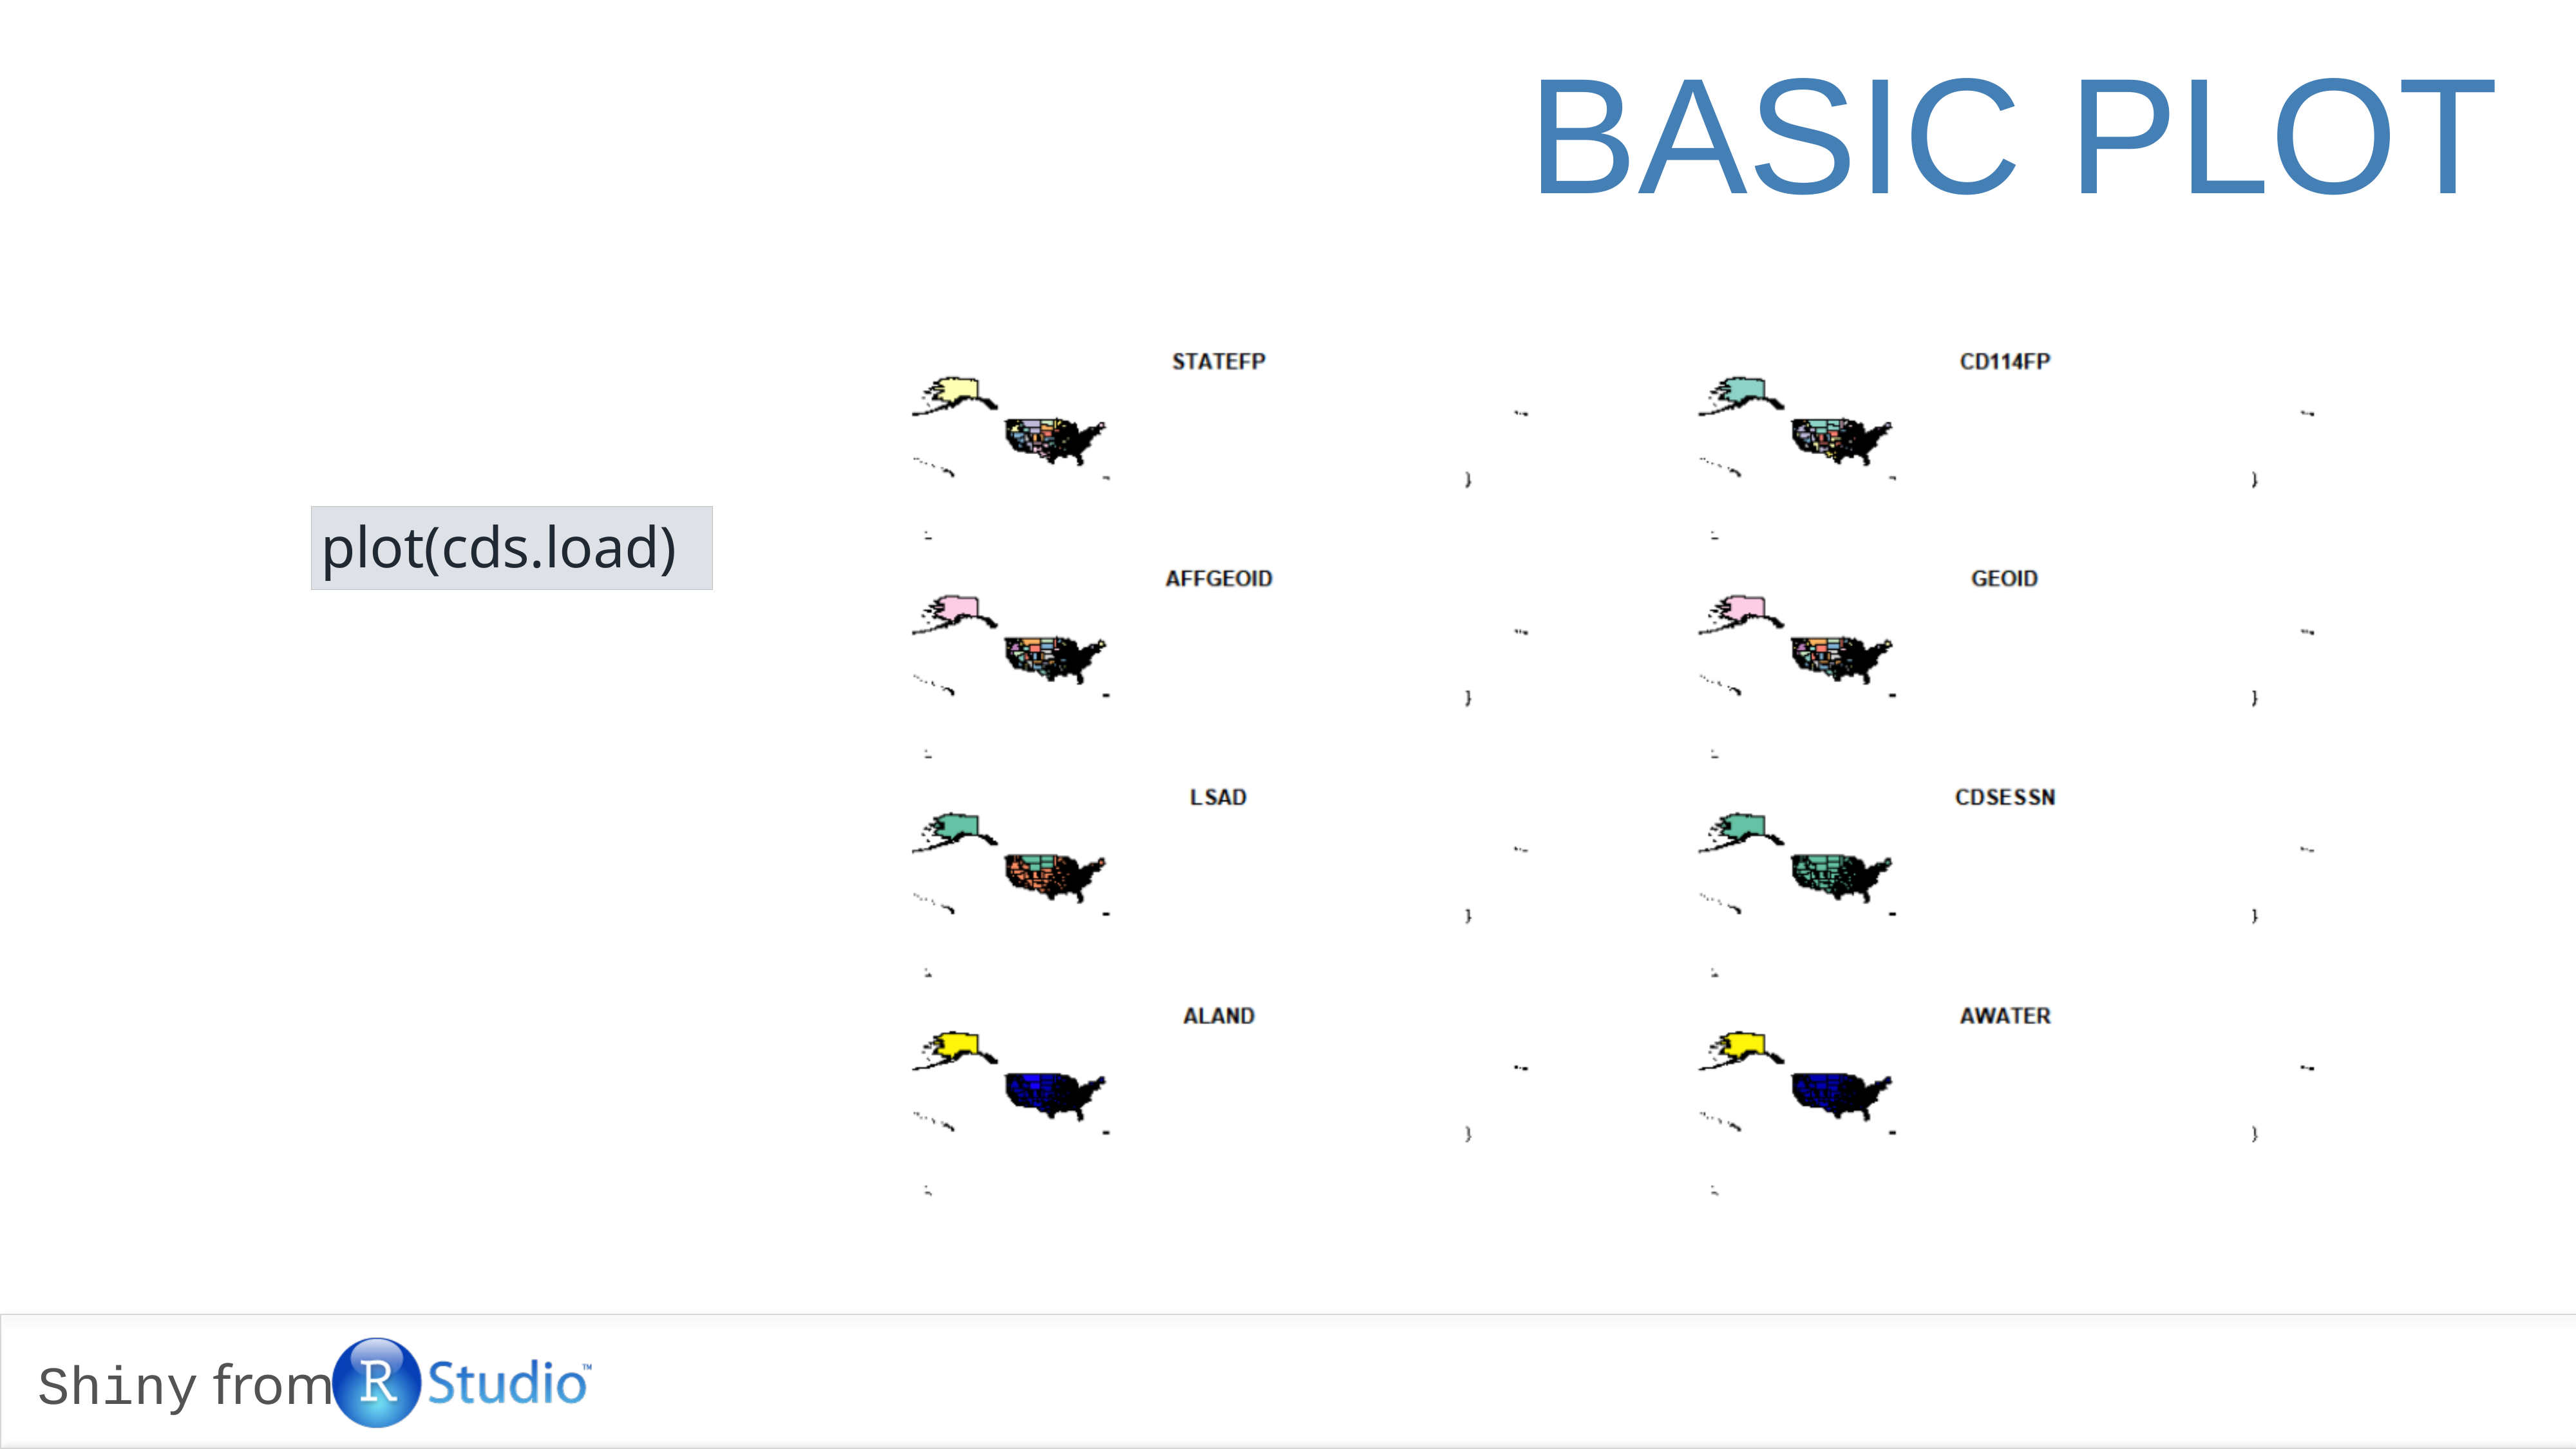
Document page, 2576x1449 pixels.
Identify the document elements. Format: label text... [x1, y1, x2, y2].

text_box plot(cds.load) [311, 506, 713, 590]
picture [331, 1337, 600, 1429]
picture [830, 349, 2397, 1219]
title Basic Plot [70, 21, 2506, 234]
